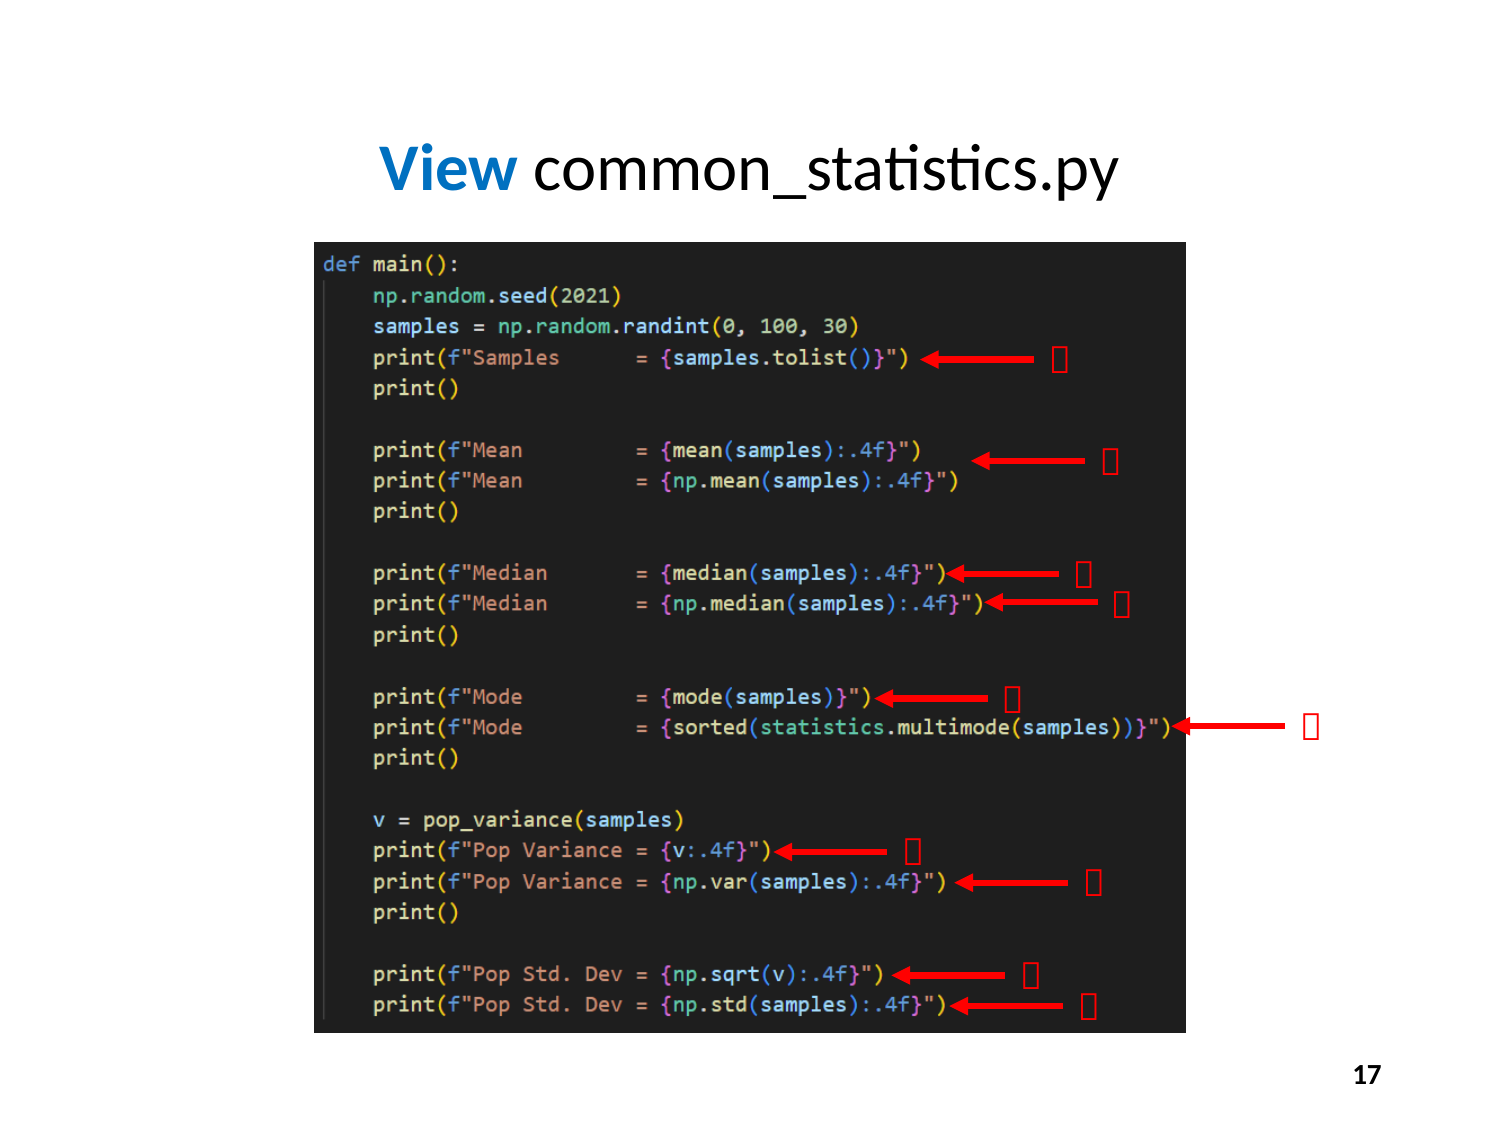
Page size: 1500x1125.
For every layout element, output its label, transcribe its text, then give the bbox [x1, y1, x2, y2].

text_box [949, 975, 1126, 1036]
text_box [919, 329, 1097, 390]
title View common_statistics.py [103, 59, 1397, 278]
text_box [954, 851, 1131, 913]
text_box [1171, 695, 1348, 756]
picture [314, 242, 1186, 1033]
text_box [970, 430, 1148, 492]
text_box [874, 668, 1050, 730]
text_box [945, 543, 1121, 604]
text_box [773, 820, 950, 882]
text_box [891, 944, 1068, 1005]
slide_number 17 [1059, 1042, 1397, 1103]
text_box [984, 573, 1159, 635]
